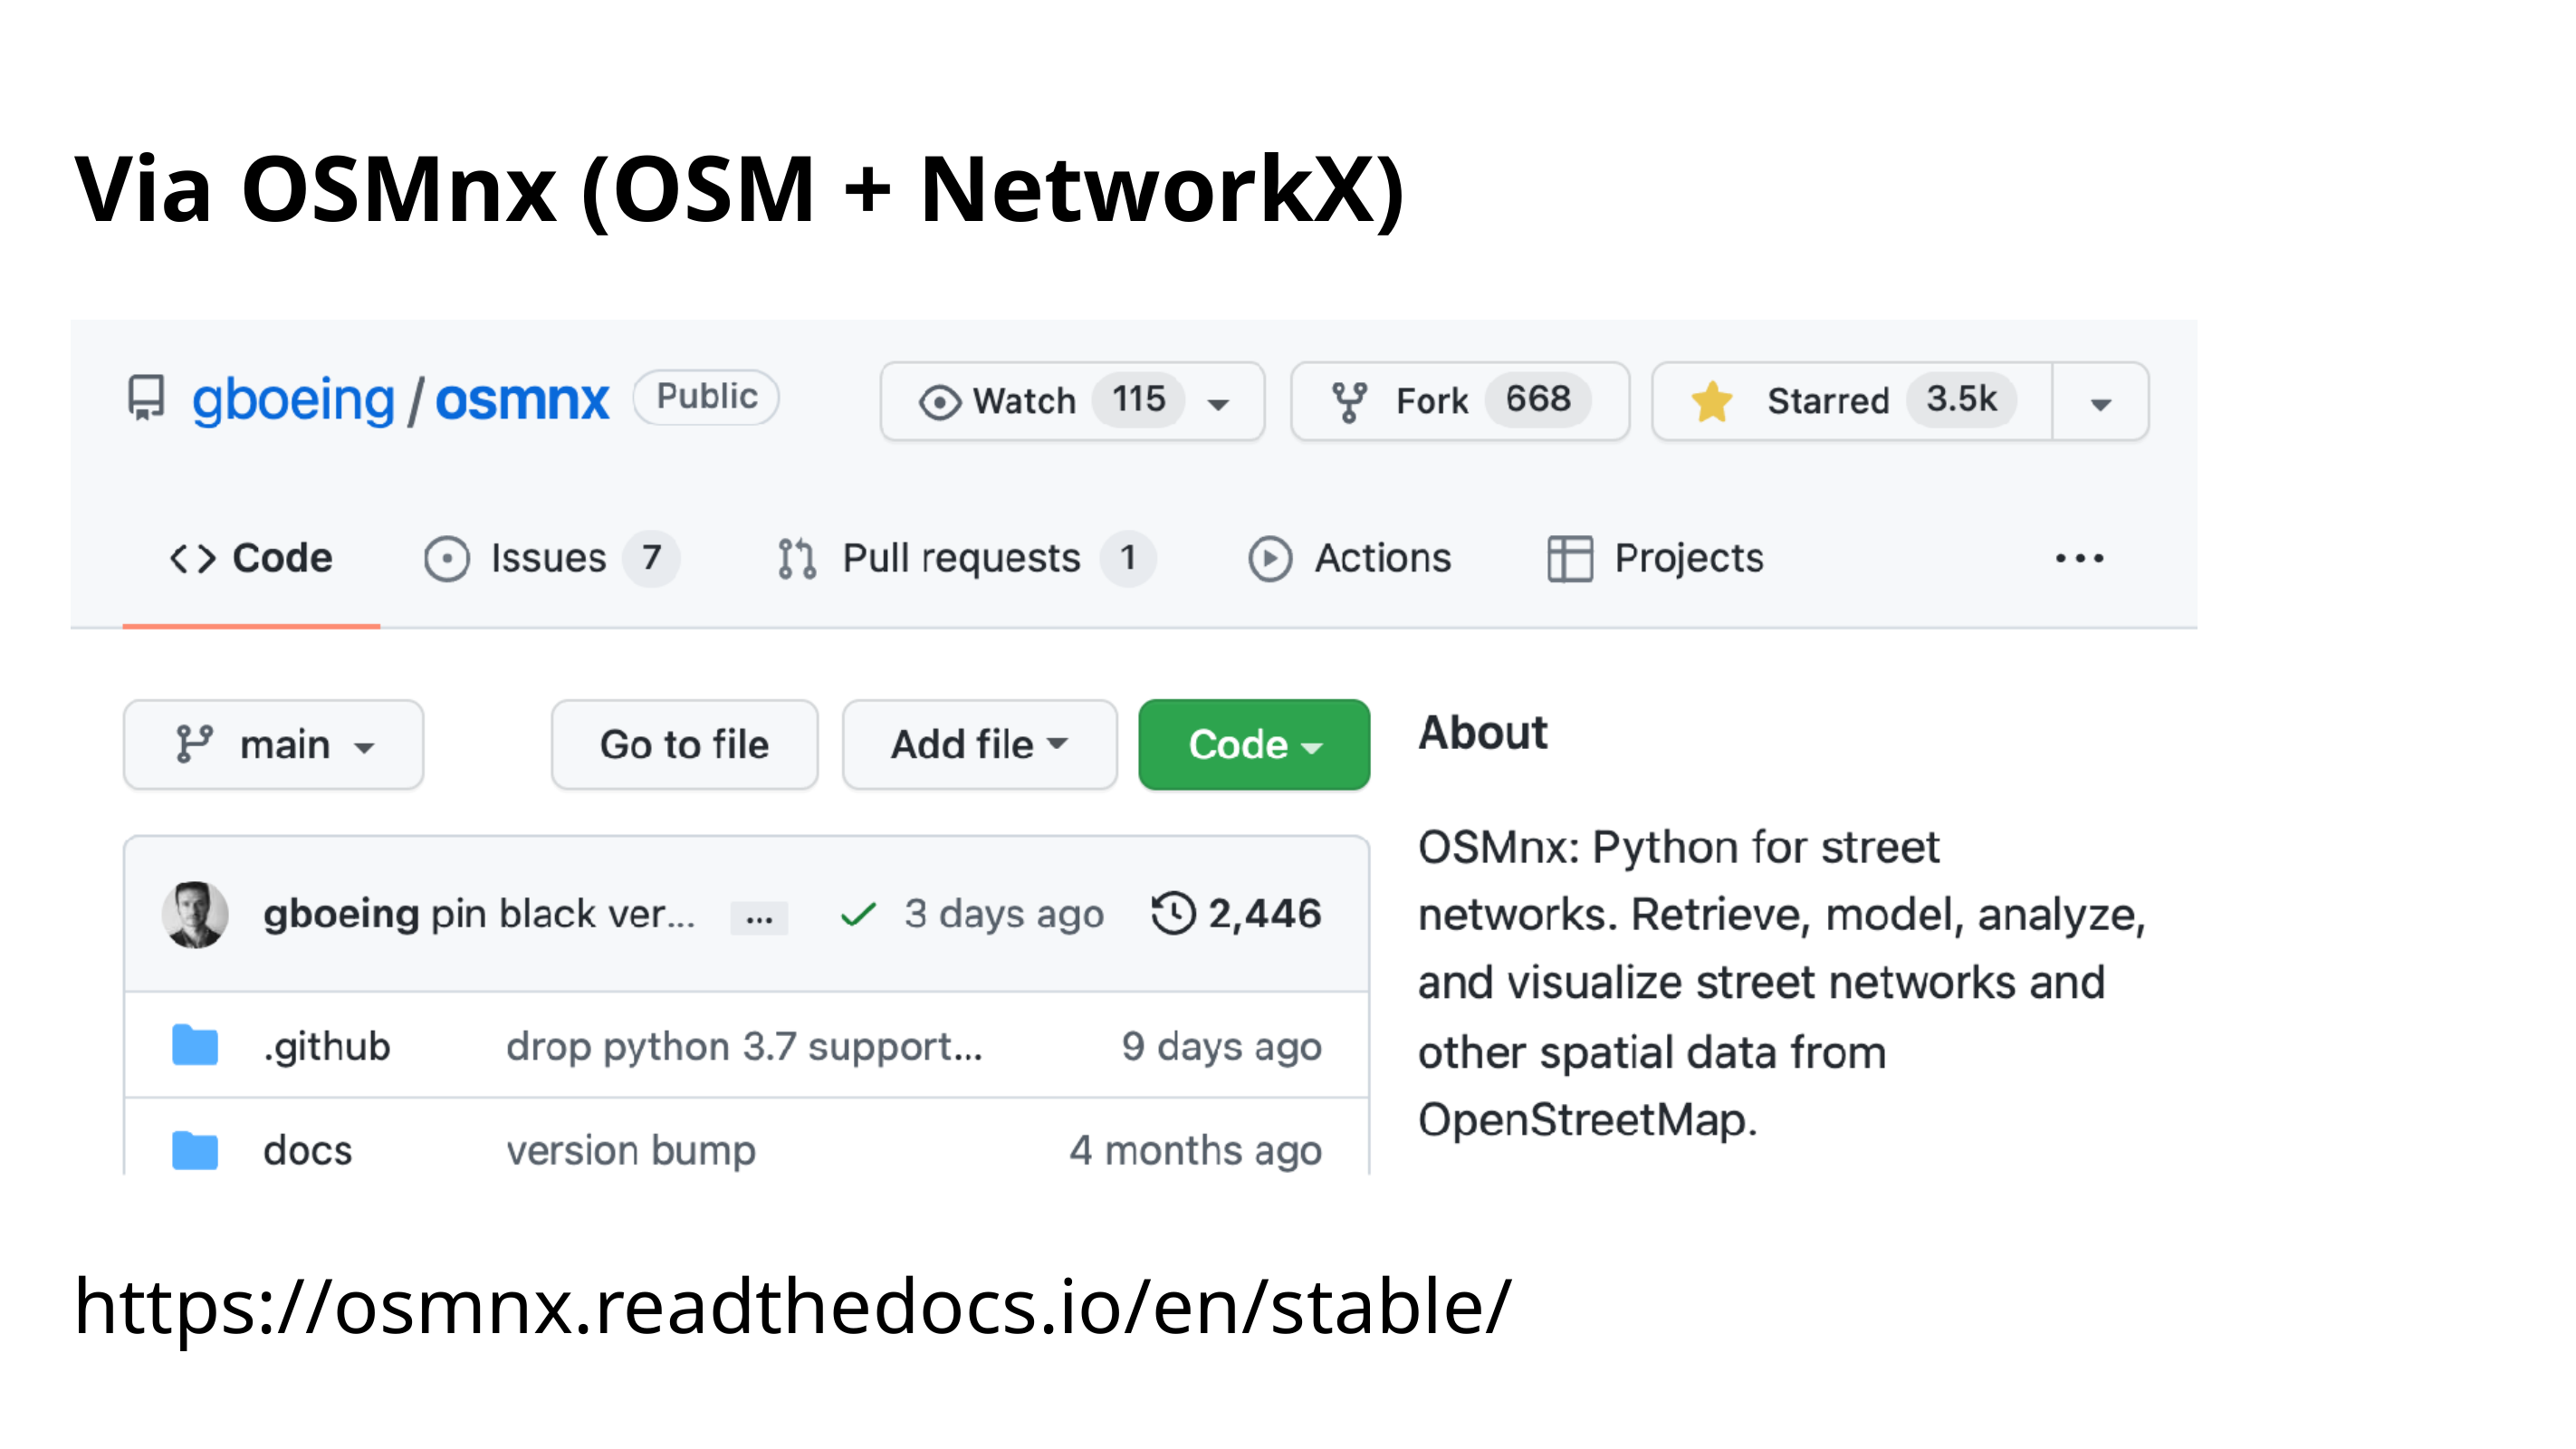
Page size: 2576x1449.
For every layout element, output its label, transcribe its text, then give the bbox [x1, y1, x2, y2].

title Via OSMnx (OSM + NetworkX) [72, 129, 2272, 373]
text_box https://osmnx.readthedocs.io/en/stable/ [71, 1255, 1547, 1348]
picture [71, 319, 2198, 1176]
